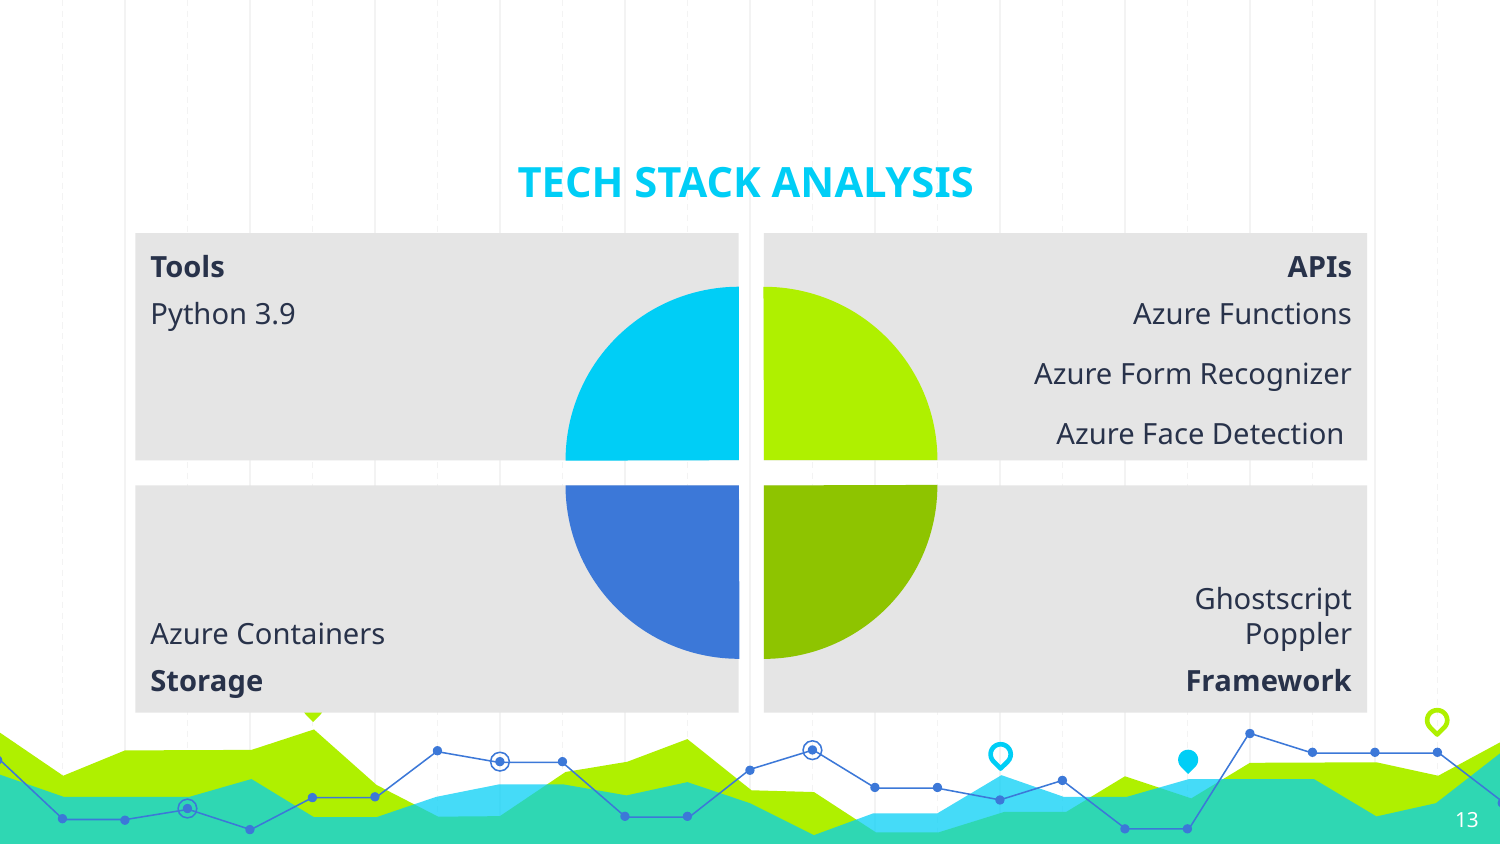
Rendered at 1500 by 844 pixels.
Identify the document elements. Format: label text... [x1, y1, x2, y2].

text_box Ghostscript Poppler Framework [763, 485, 1368, 713]
text_box [763, 286, 938, 461]
text_box Tools Python 3.9 [135, 233, 739, 461]
text_box [763, 484, 938, 659]
text_box [565, 286, 739, 461]
text_box Azure Containers Storage [135, 485, 739, 713]
title TECH STACK ANALYSIS [171, 103, 1320, 222]
text_box [565, 485, 740, 659]
slide_number 13 [1403, 791, 1494, 844]
text_box APIs Azure Functions Azure Form Recognizer Azure Face Detection [763, 233, 1368, 461]
